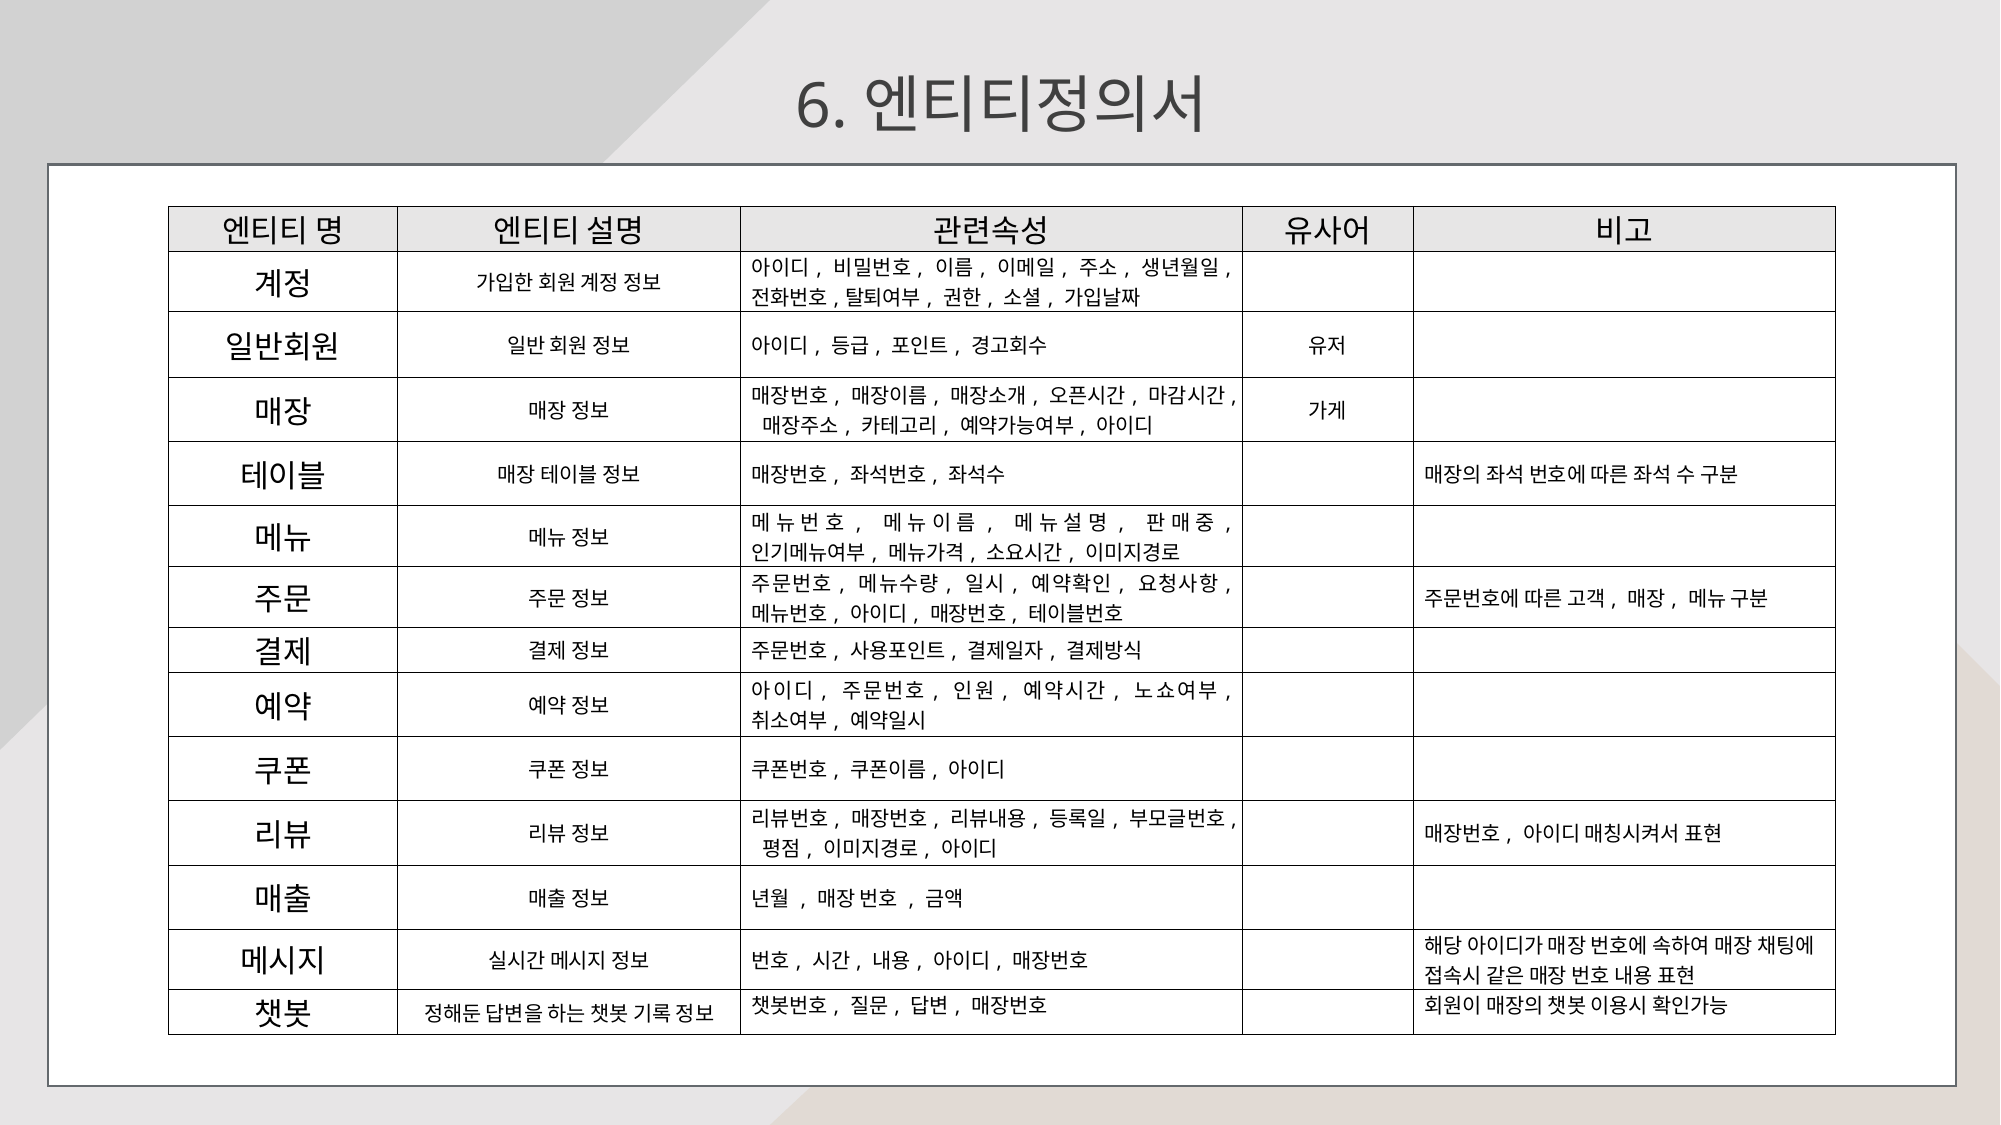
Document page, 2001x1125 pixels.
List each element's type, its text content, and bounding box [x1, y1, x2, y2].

table_cell [1243, 628, 1413, 672]
table_cell [1243, 866, 1413, 929]
table_cell 주문번호에 따른 고객, 매장, 메뉴 구분 [1414, 567, 1835, 627]
table_header 엔티티 설명 [398, 207, 740, 251]
text_box 6.엔티티정의서 [502, 20, 1503, 148]
table_cell 챗봇 [169, 990, 397, 1034]
table_cell [1243, 801, 1413, 865]
table_cell 주문 [169, 567, 397, 627]
table_cell 리뷰번호, 매장번호, 리뷰내용, 등록일, 부모글번호, 평점, 이미지경로, 아이디 [741, 801, 1242, 865]
table_cell [1243, 990, 1413, 1034]
table_cell 가입한 회원 계정 정보 [398, 252, 740, 311]
table_cell 메뉴 정보 [398, 506, 740, 566]
table_cell [1243, 442, 1413, 505]
table_cell 실시간 메시지 정보 [398, 930, 740, 989]
table_cell [1414, 866, 1835, 929]
table_cell 유저 [1243, 312, 1413, 377]
table_cell 매장 정보 [398, 378, 740, 441]
table_cell 쿠폰 정보 [398, 737, 740, 800]
table_cell [1243, 930, 1413, 989]
table_cell [1414, 506, 1835, 566]
table_cell 테이블 [169, 442, 397, 505]
table_cell 메시지 [169, 930, 397, 989]
table_cell 메뉴번호, 메뉴이름, 메뉴설명, 판매중, 인기메뉴여부, 메뉴가격, 소요시간, 이미지경로 [741, 506, 1242, 566]
table_cell [1414, 737, 1835, 800]
table_cell 번호, 시간, 내용, 아이디, 매장번호 [741, 930, 1242, 989]
table_cell [1243, 252, 1413, 311]
table_cell [1243, 506, 1413, 566]
table_header 비고 [1414, 207, 1835, 251]
table_cell 회원이 매장의 챗봇 이용시 확인가능 [1414, 990, 1835, 1034]
table_cell 일반회원 [169, 312, 397, 377]
table_cell 예약 정보 [398, 673, 740, 736]
table_header 관련속성 [741, 207, 1242, 251]
table_cell 매장번호, 좌석번호, 좌석수 [741, 442, 1242, 505]
table_cell 주문번호, 사용포인트, 결제일자, 결제방식 [741, 628, 1242, 672]
table_cell [1243, 737, 1413, 800]
text_box [47, 163, 1957, 1087]
table_cell 매출 [169, 866, 397, 929]
table_cell 정해둔 답변을 하는 챗봇 기록 정보 [398, 990, 740, 1034]
table_cell 주문번호, 메뉴수량, 일시, 예약확인, 요청사항, 메뉴번호, 아이디, 매장번호, 테이블번호 [741, 567, 1242, 627]
table_cell 쿠폰 [169, 737, 397, 800]
table_cell 매장번호, 아이디 매칭시켜서 표현 [1414, 801, 1835, 865]
table_cell 매장번호, 매장이름, 매장소개, 오픈시간, 마감시간, 매장주소, 카테고리, 예약가능여부, 아이디 [741, 378, 1242, 441]
text_box [768, 641, 2000, 1125]
table_cell 매장의 좌석 번호에 따른 좌석 수 구분 [1414, 442, 1835, 505]
table_cell 매장 [169, 378, 397, 441]
table_cell 매장 테이블 정보 [398, 442, 740, 505]
table_cell 매출 정보 [398, 866, 740, 929]
table_cell 아이디, 비밀번호, 이름, 이메일, 주소, 생년월일, 전화번호,탈퇴여부, 권한, 소셜, 가입날짜 [741, 252, 1242, 311]
table_cell 리뷰 정보 [398, 801, 740, 865]
table_cell 계정 [169, 252, 397, 311]
table_header 엔티티 명 [169, 207, 397, 251]
table_cell [1414, 312, 1835, 377]
table_header 유사어 [1243, 207, 1413, 251]
table_cell 년월 , 매장 번호 , 금액 [741, 866, 1242, 929]
table_cell [1243, 567, 1413, 627]
table_cell 결제 [169, 628, 397, 672]
text_box [0, 0, 772, 752]
table_cell 메뉴 [169, 506, 397, 566]
table_cell [1414, 378, 1835, 441]
table_cell 챗봇번호, 질문, 답변, 매장번호 [741, 990, 1242, 1034]
table_cell 아이디, 등급, 포인트, 경고회수 [741, 312, 1242, 377]
table_cell 가게 [1243, 378, 1413, 441]
table_cell 쿠폰번호, 쿠폰이름, 아이디 [741, 737, 1242, 800]
table_cell 결제 정보 [398, 628, 740, 672]
table_cell 아이디, 주문번호, 인원, 예약시간, 노쇼여부, 취소여부, 예약일시 [741, 673, 1242, 736]
table_cell 주문 정보 [398, 567, 740, 627]
table_cell [1414, 252, 1835, 311]
table_cell 해당 아이디가 매장 번호에 속하여 매장 채팅에 접속시 같은 매장 번호 내용 표현 [1414, 930, 1835, 989]
table_cell [1243, 673, 1413, 736]
table_cell [1414, 673, 1835, 736]
table_cell [1414, 628, 1835, 672]
table_cell 리뷰 [169, 801, 397, 865]
table_cell 예약 [169, 673, 397, 736]
table_cell 일반 회원 정보 [398, 312, 740, 377]
